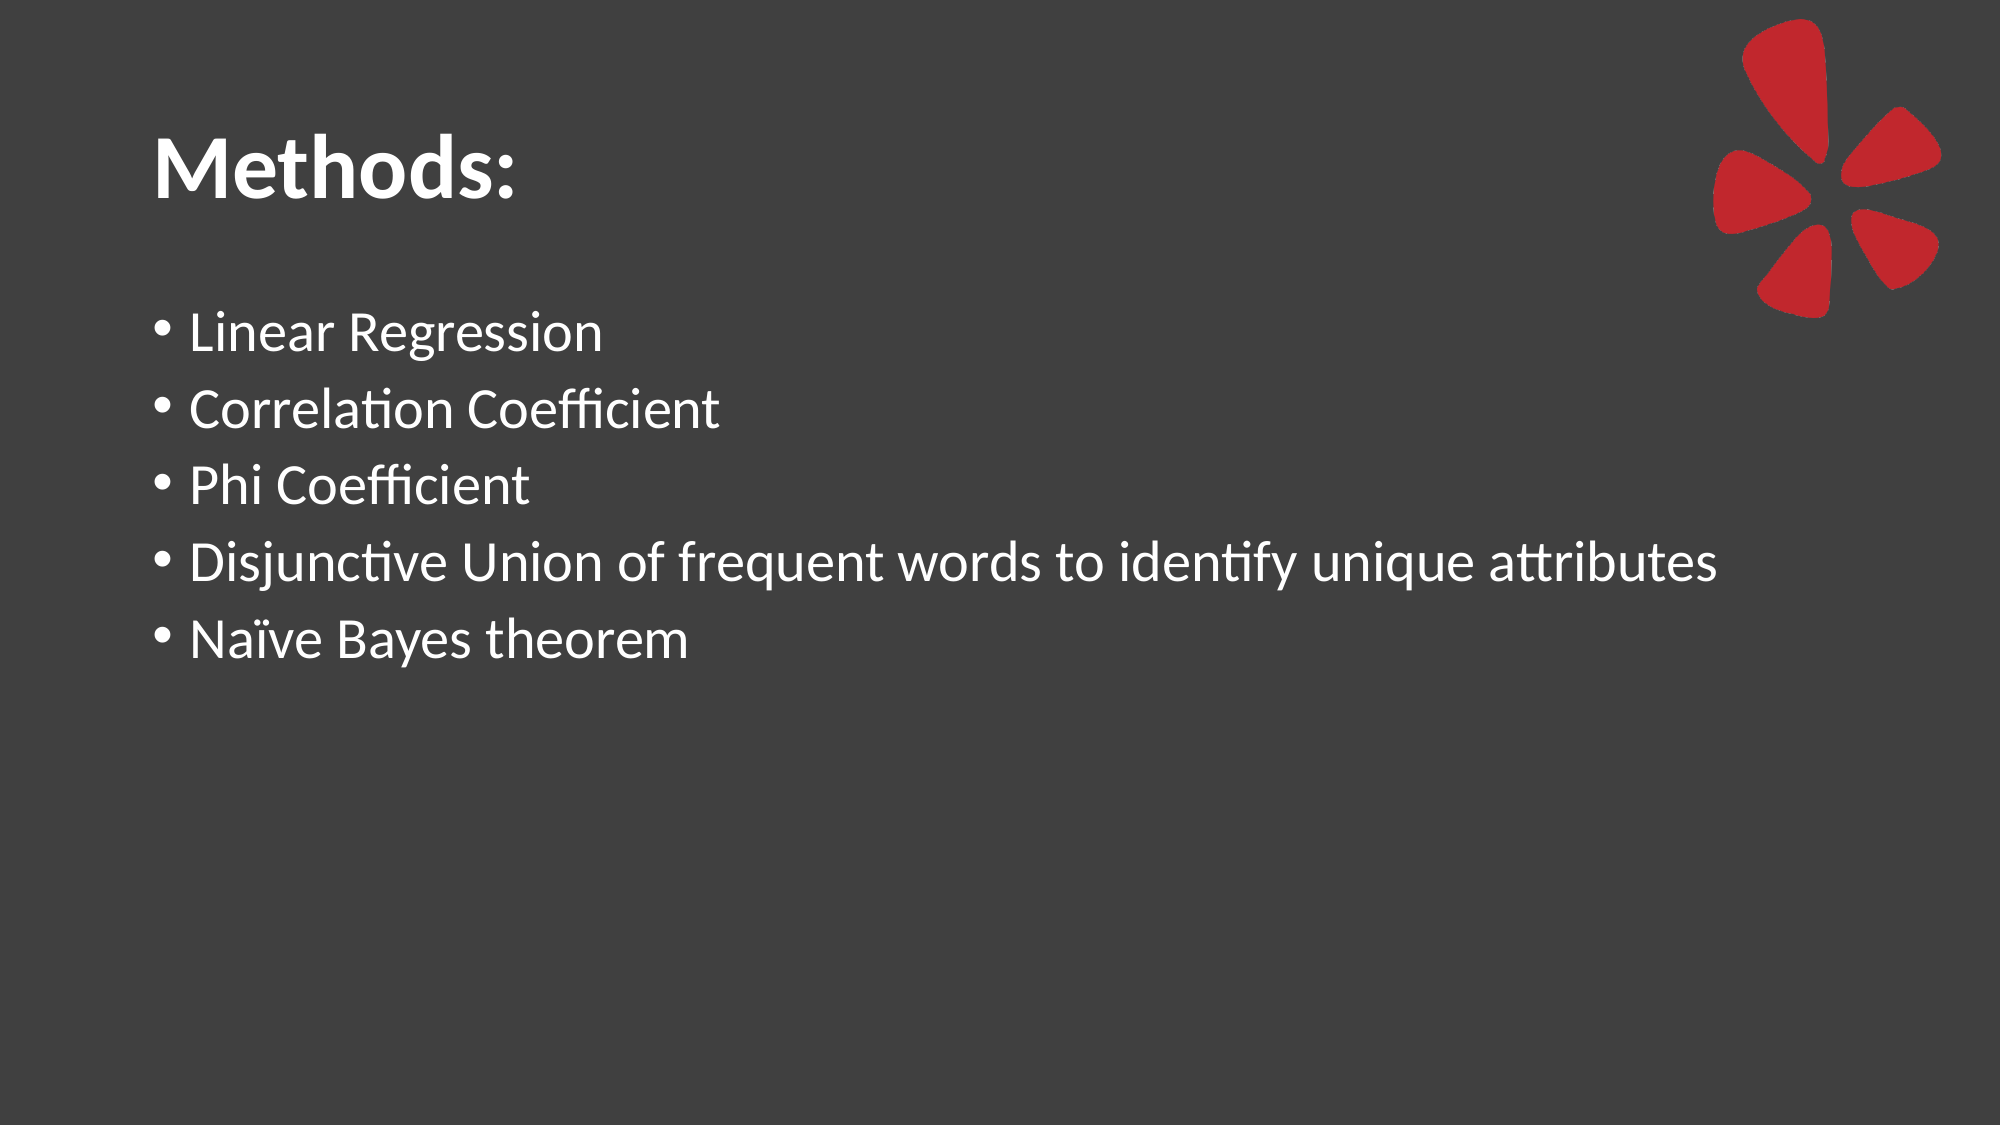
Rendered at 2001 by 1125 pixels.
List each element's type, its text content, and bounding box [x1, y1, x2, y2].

title Methods: [137, 59, 1672, 278]
picture [1677, 18, 1977, 319]
list Linear Regression Correlation Coefficient Phi Coefficient Disjunctive Union of frequent words to identify unique attributes Naïve Bayes theorem [137, 299, 1863, 1014]
